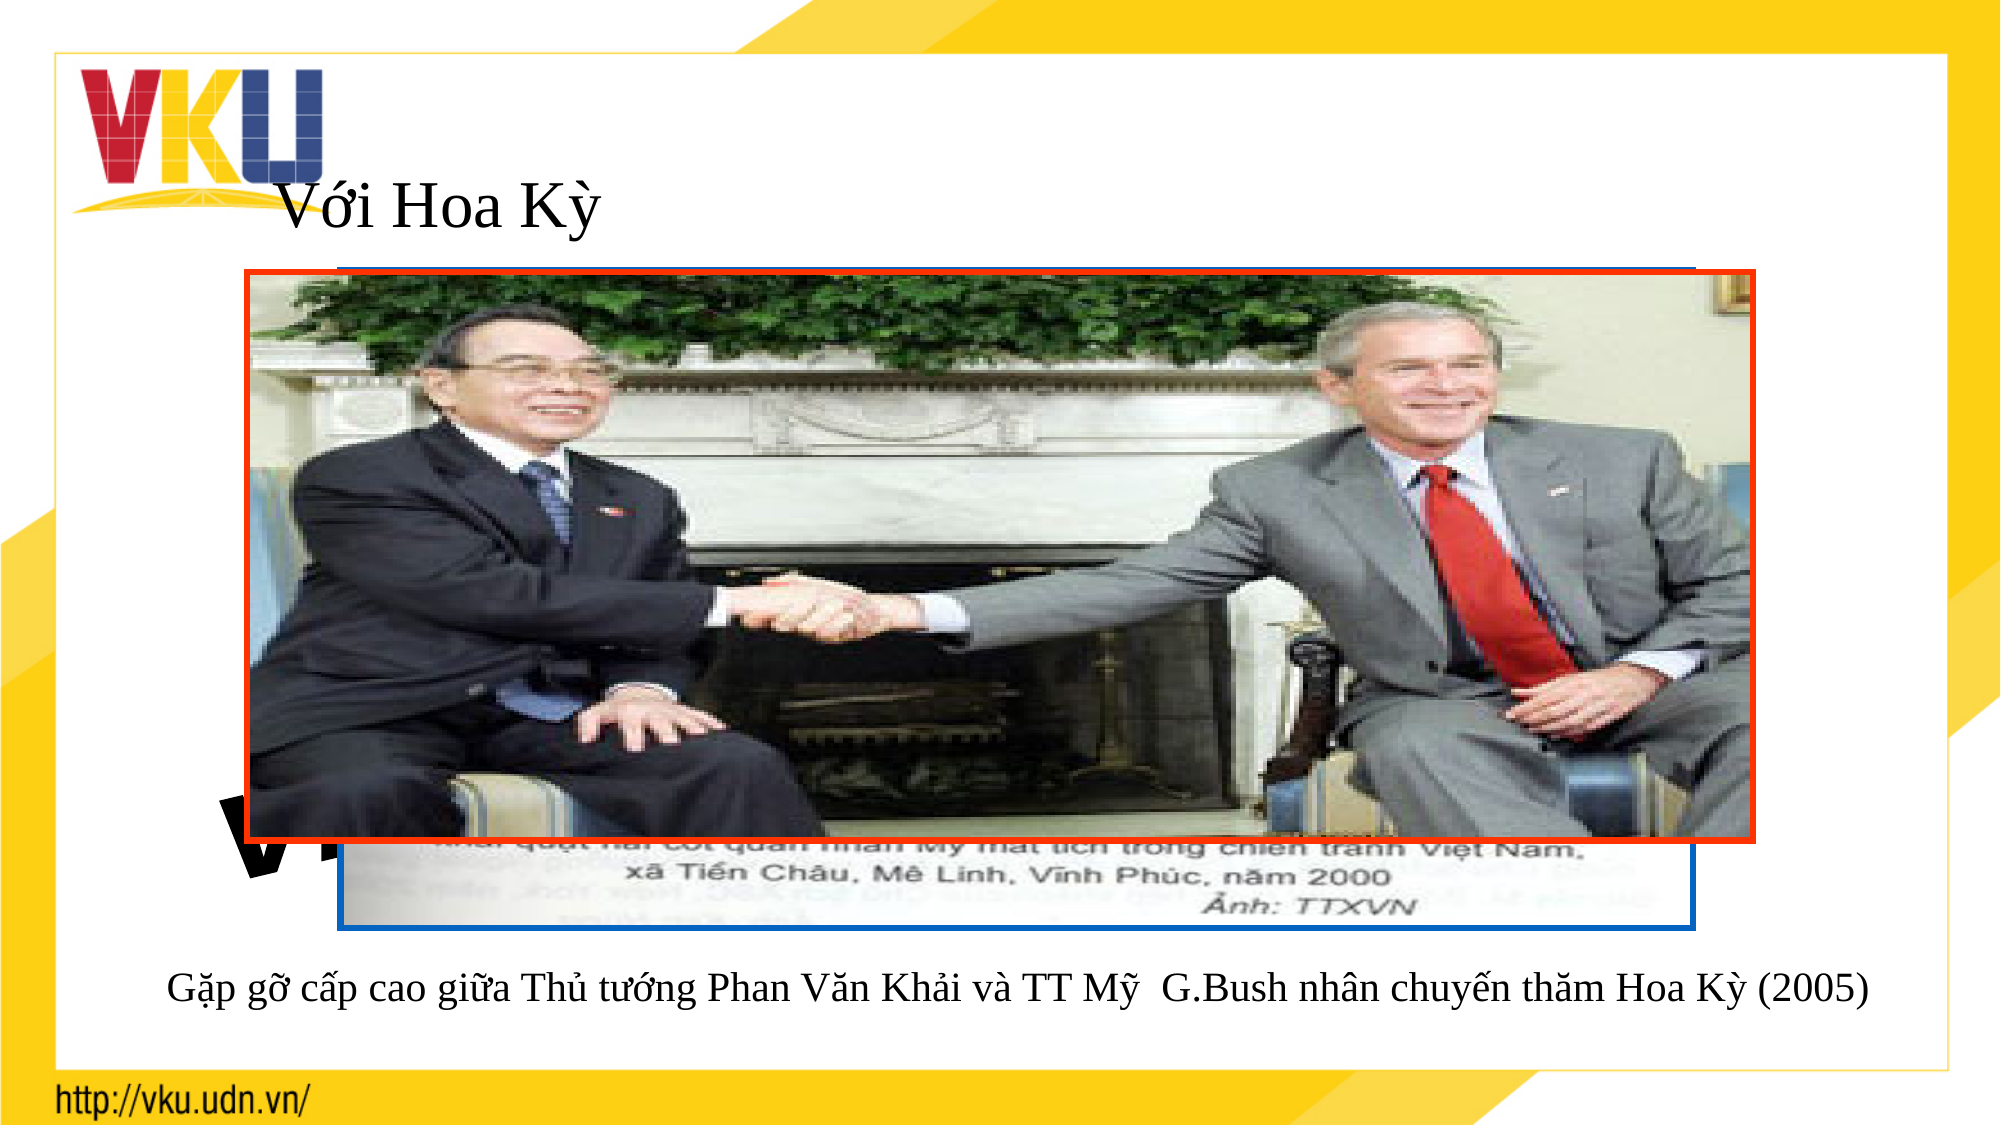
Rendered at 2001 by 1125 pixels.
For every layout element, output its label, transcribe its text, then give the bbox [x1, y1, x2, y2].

picture [0, 0, 2001, 1125]
title Với Hoa Kỳ [257, 162, 1517, 250]
list Gặp gỡ cấp cao giữa Thủ tướng Phan Văn Khải và TT Mỹ G.Bush nhân chuyến thăm Hoa Kỳ (2005) [0, 962, 2000, 1063]
